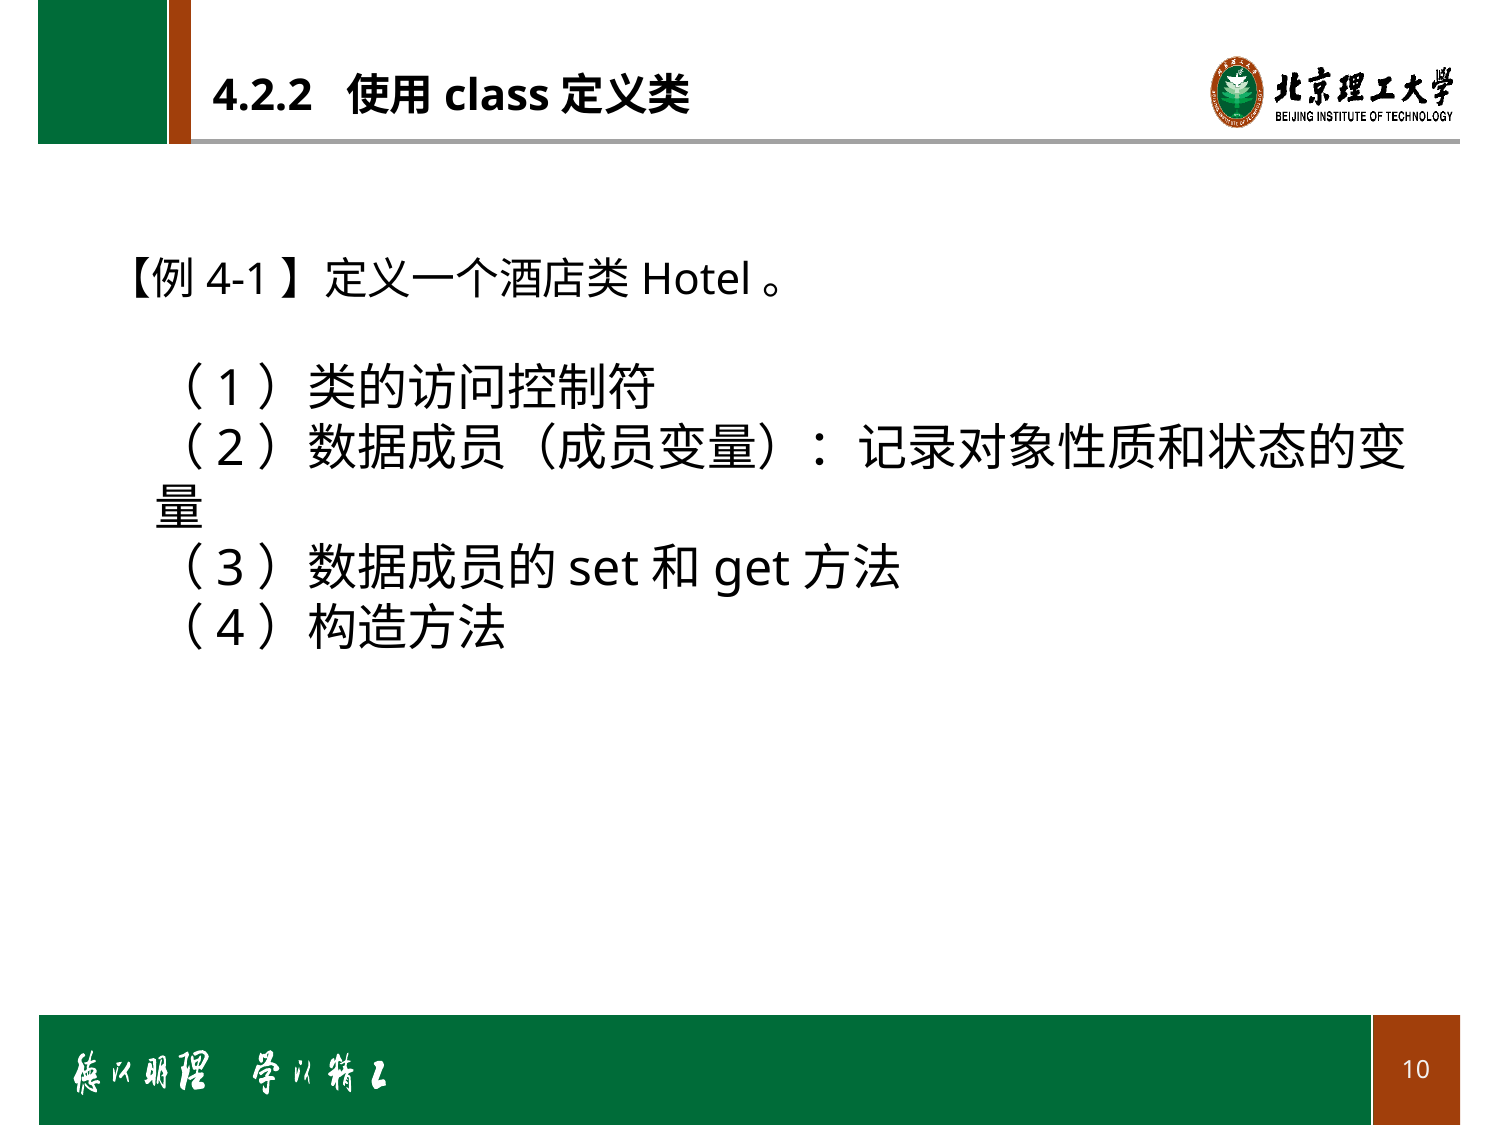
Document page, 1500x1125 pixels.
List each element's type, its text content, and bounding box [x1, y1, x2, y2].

title 4.2.2 使用class定义类 [197, 0, 1262, 198]
list 【例4-1】定义一个酒店类Hotel。 （1）类的访问控制符 （2）数据成员（成员变量）：记录对象性质和状态的变量 （3）数据成员的set和get方法 （4）构造方法 [75, 243, 1425, 986]
picture [1262, 56, 1453, 128]
